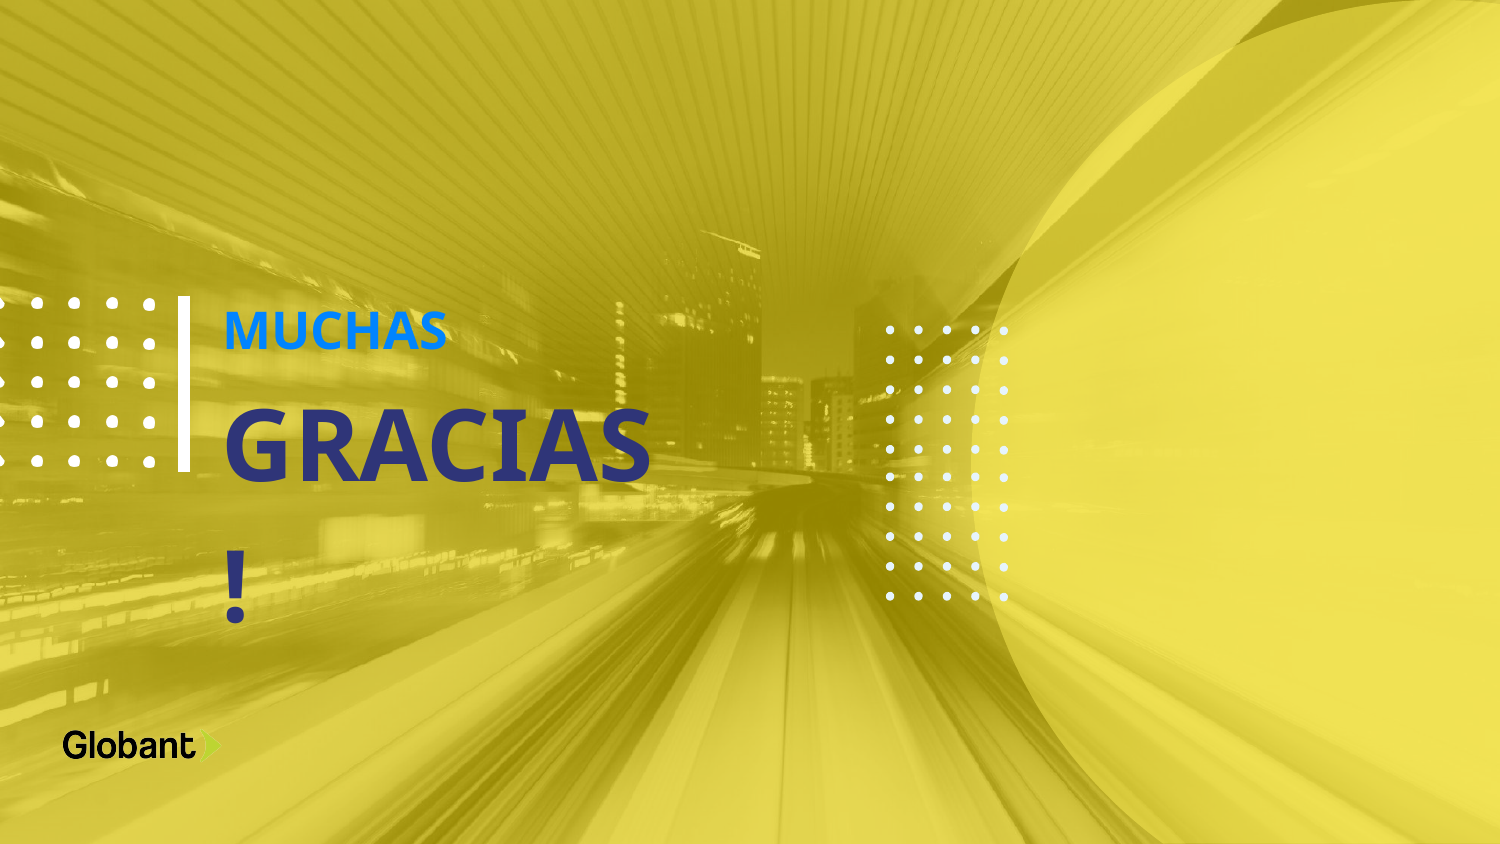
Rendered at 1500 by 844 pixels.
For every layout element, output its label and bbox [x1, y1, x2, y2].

text_box [0, 295, 1009, 773]
text_box [0, 0, 1500, 844]
